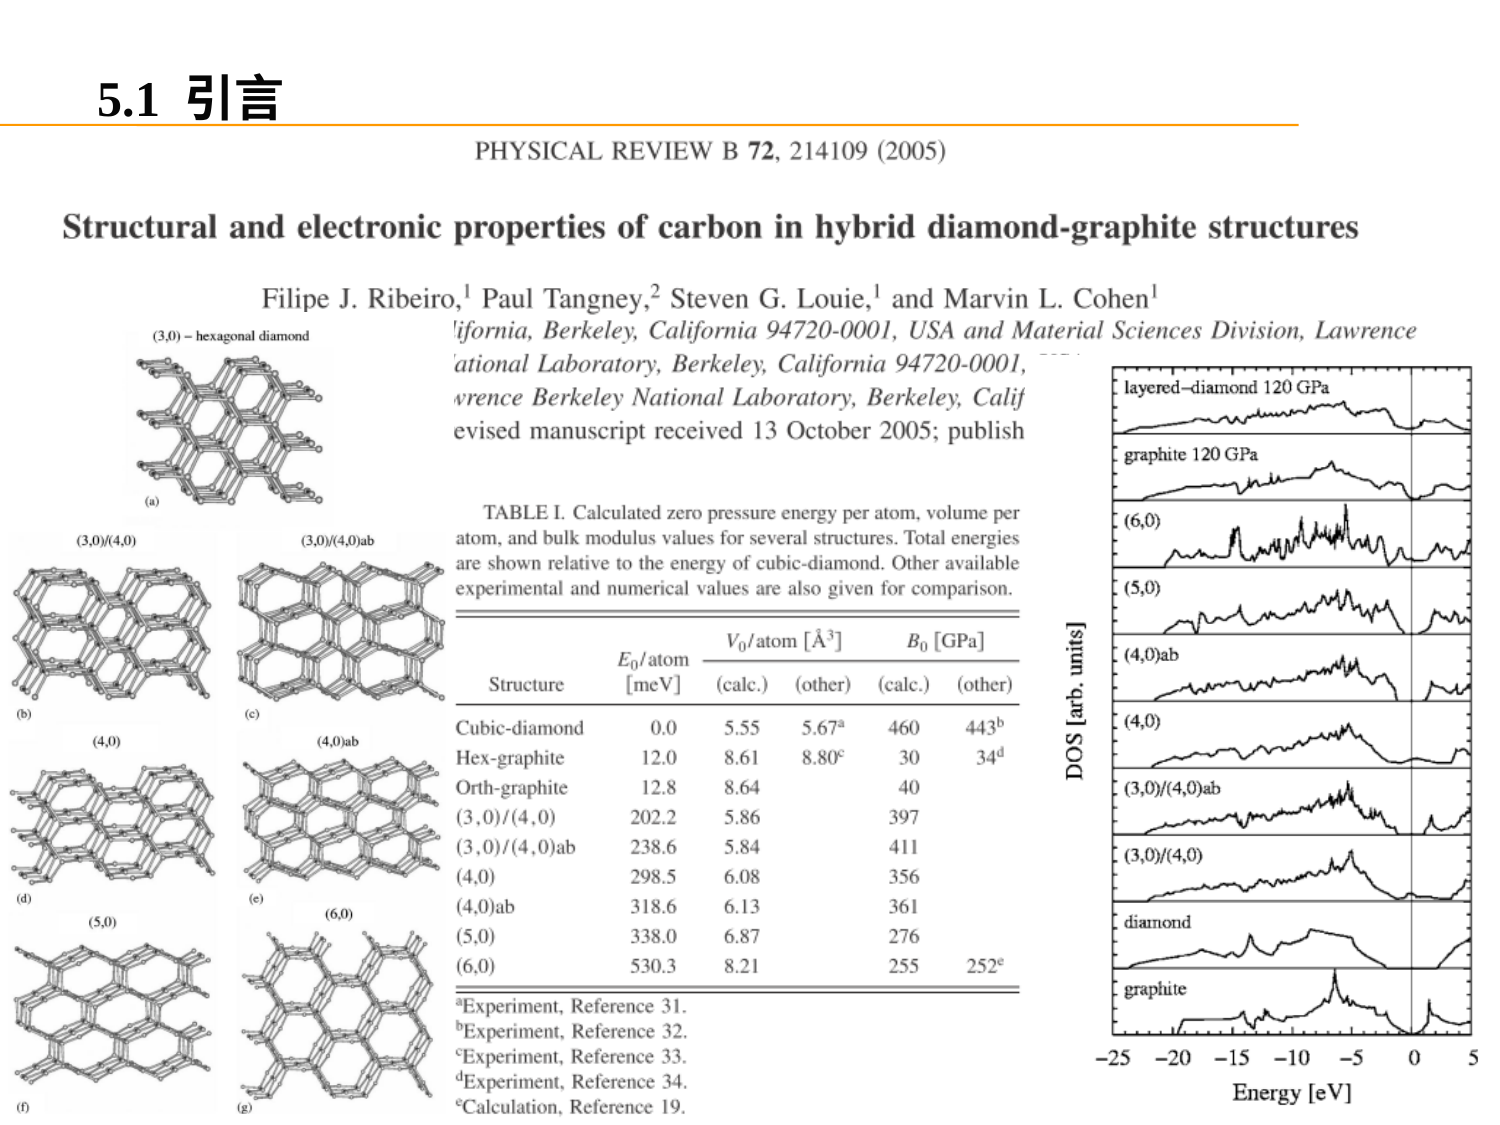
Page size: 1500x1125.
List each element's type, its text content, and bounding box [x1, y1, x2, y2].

picture [0, 0, 1500, 1125]
text_box 5.1 引言 [82, 34, 300, 110]
